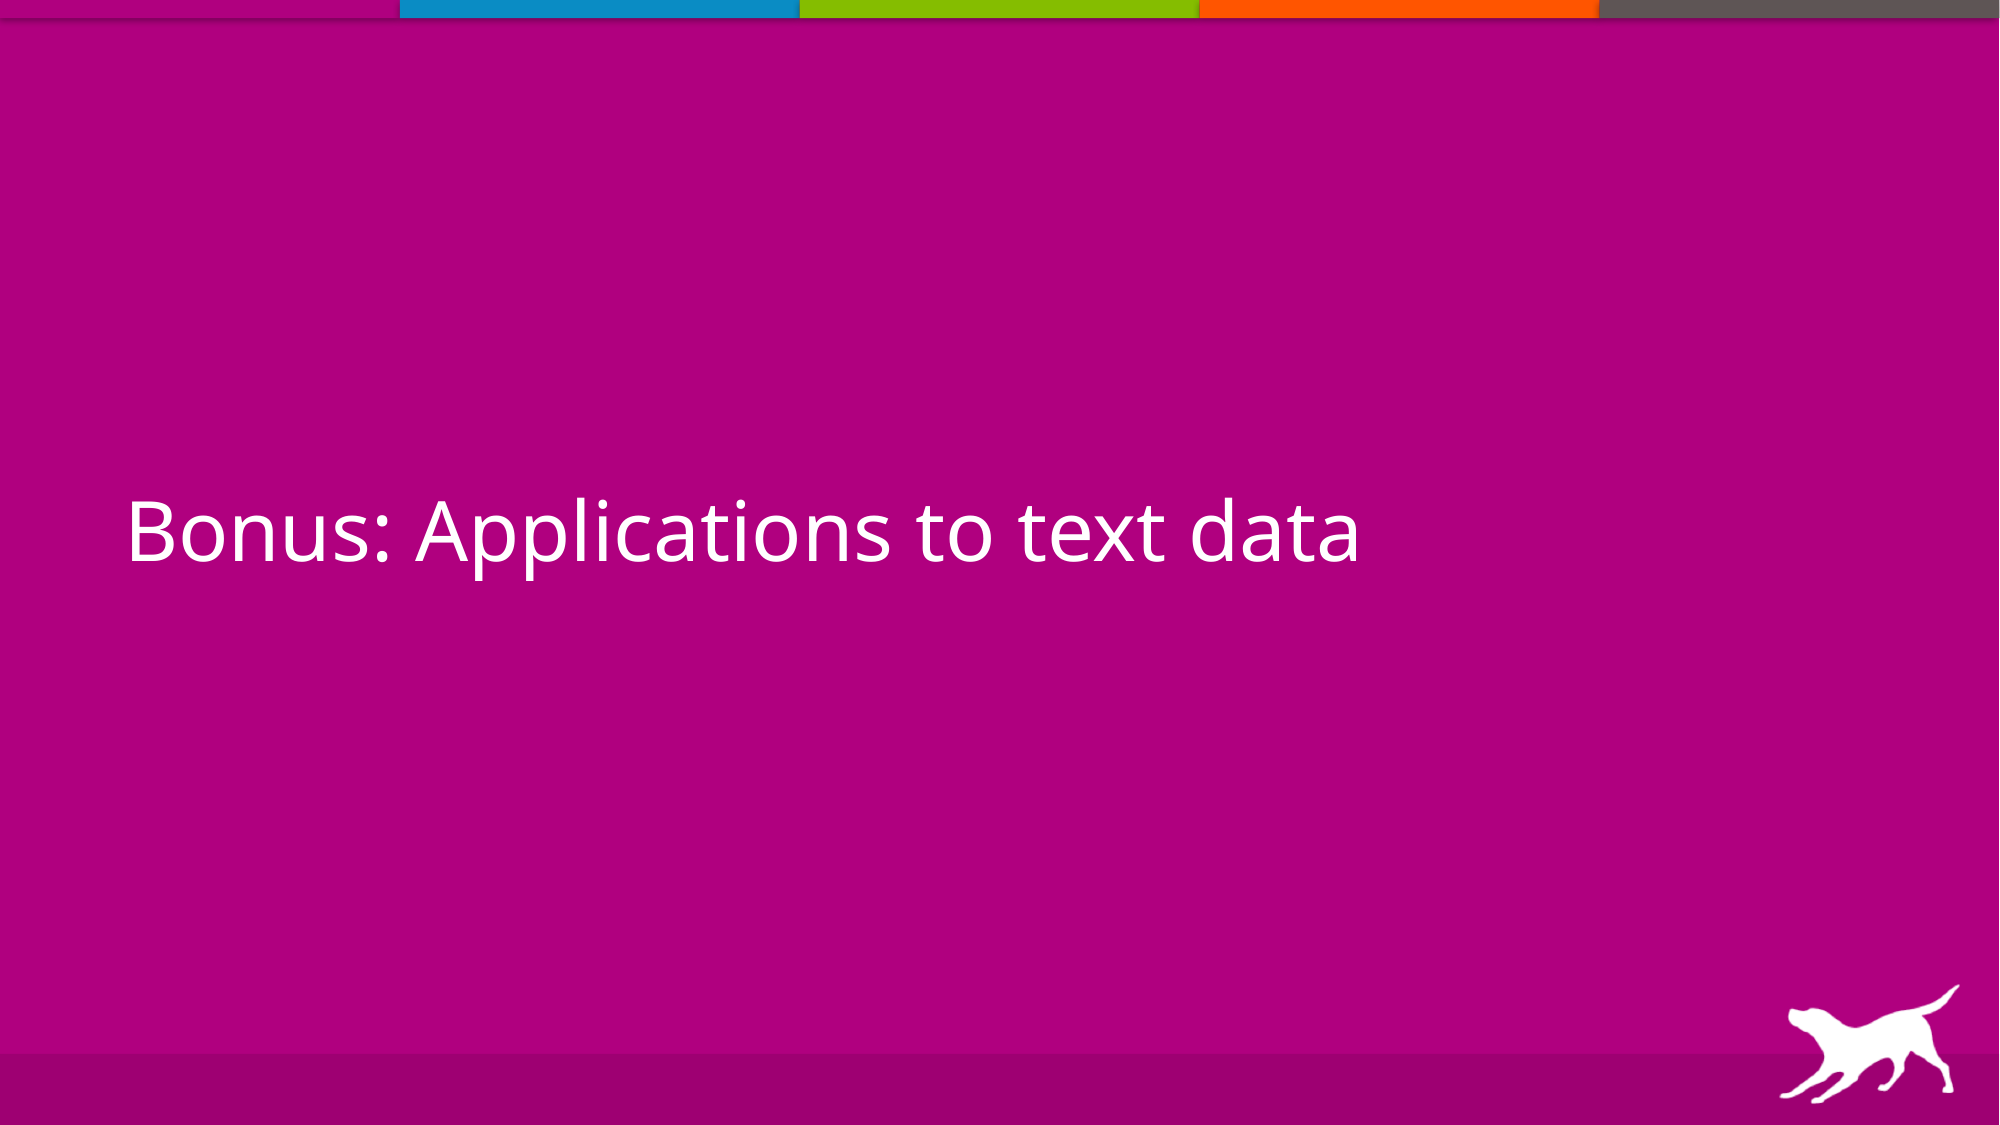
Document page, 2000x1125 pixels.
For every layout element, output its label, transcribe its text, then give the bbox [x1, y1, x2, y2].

picture [1775, 981, 1966, 1106]
title Bonus: Applications to text data [109, 266, 1858, 791]
